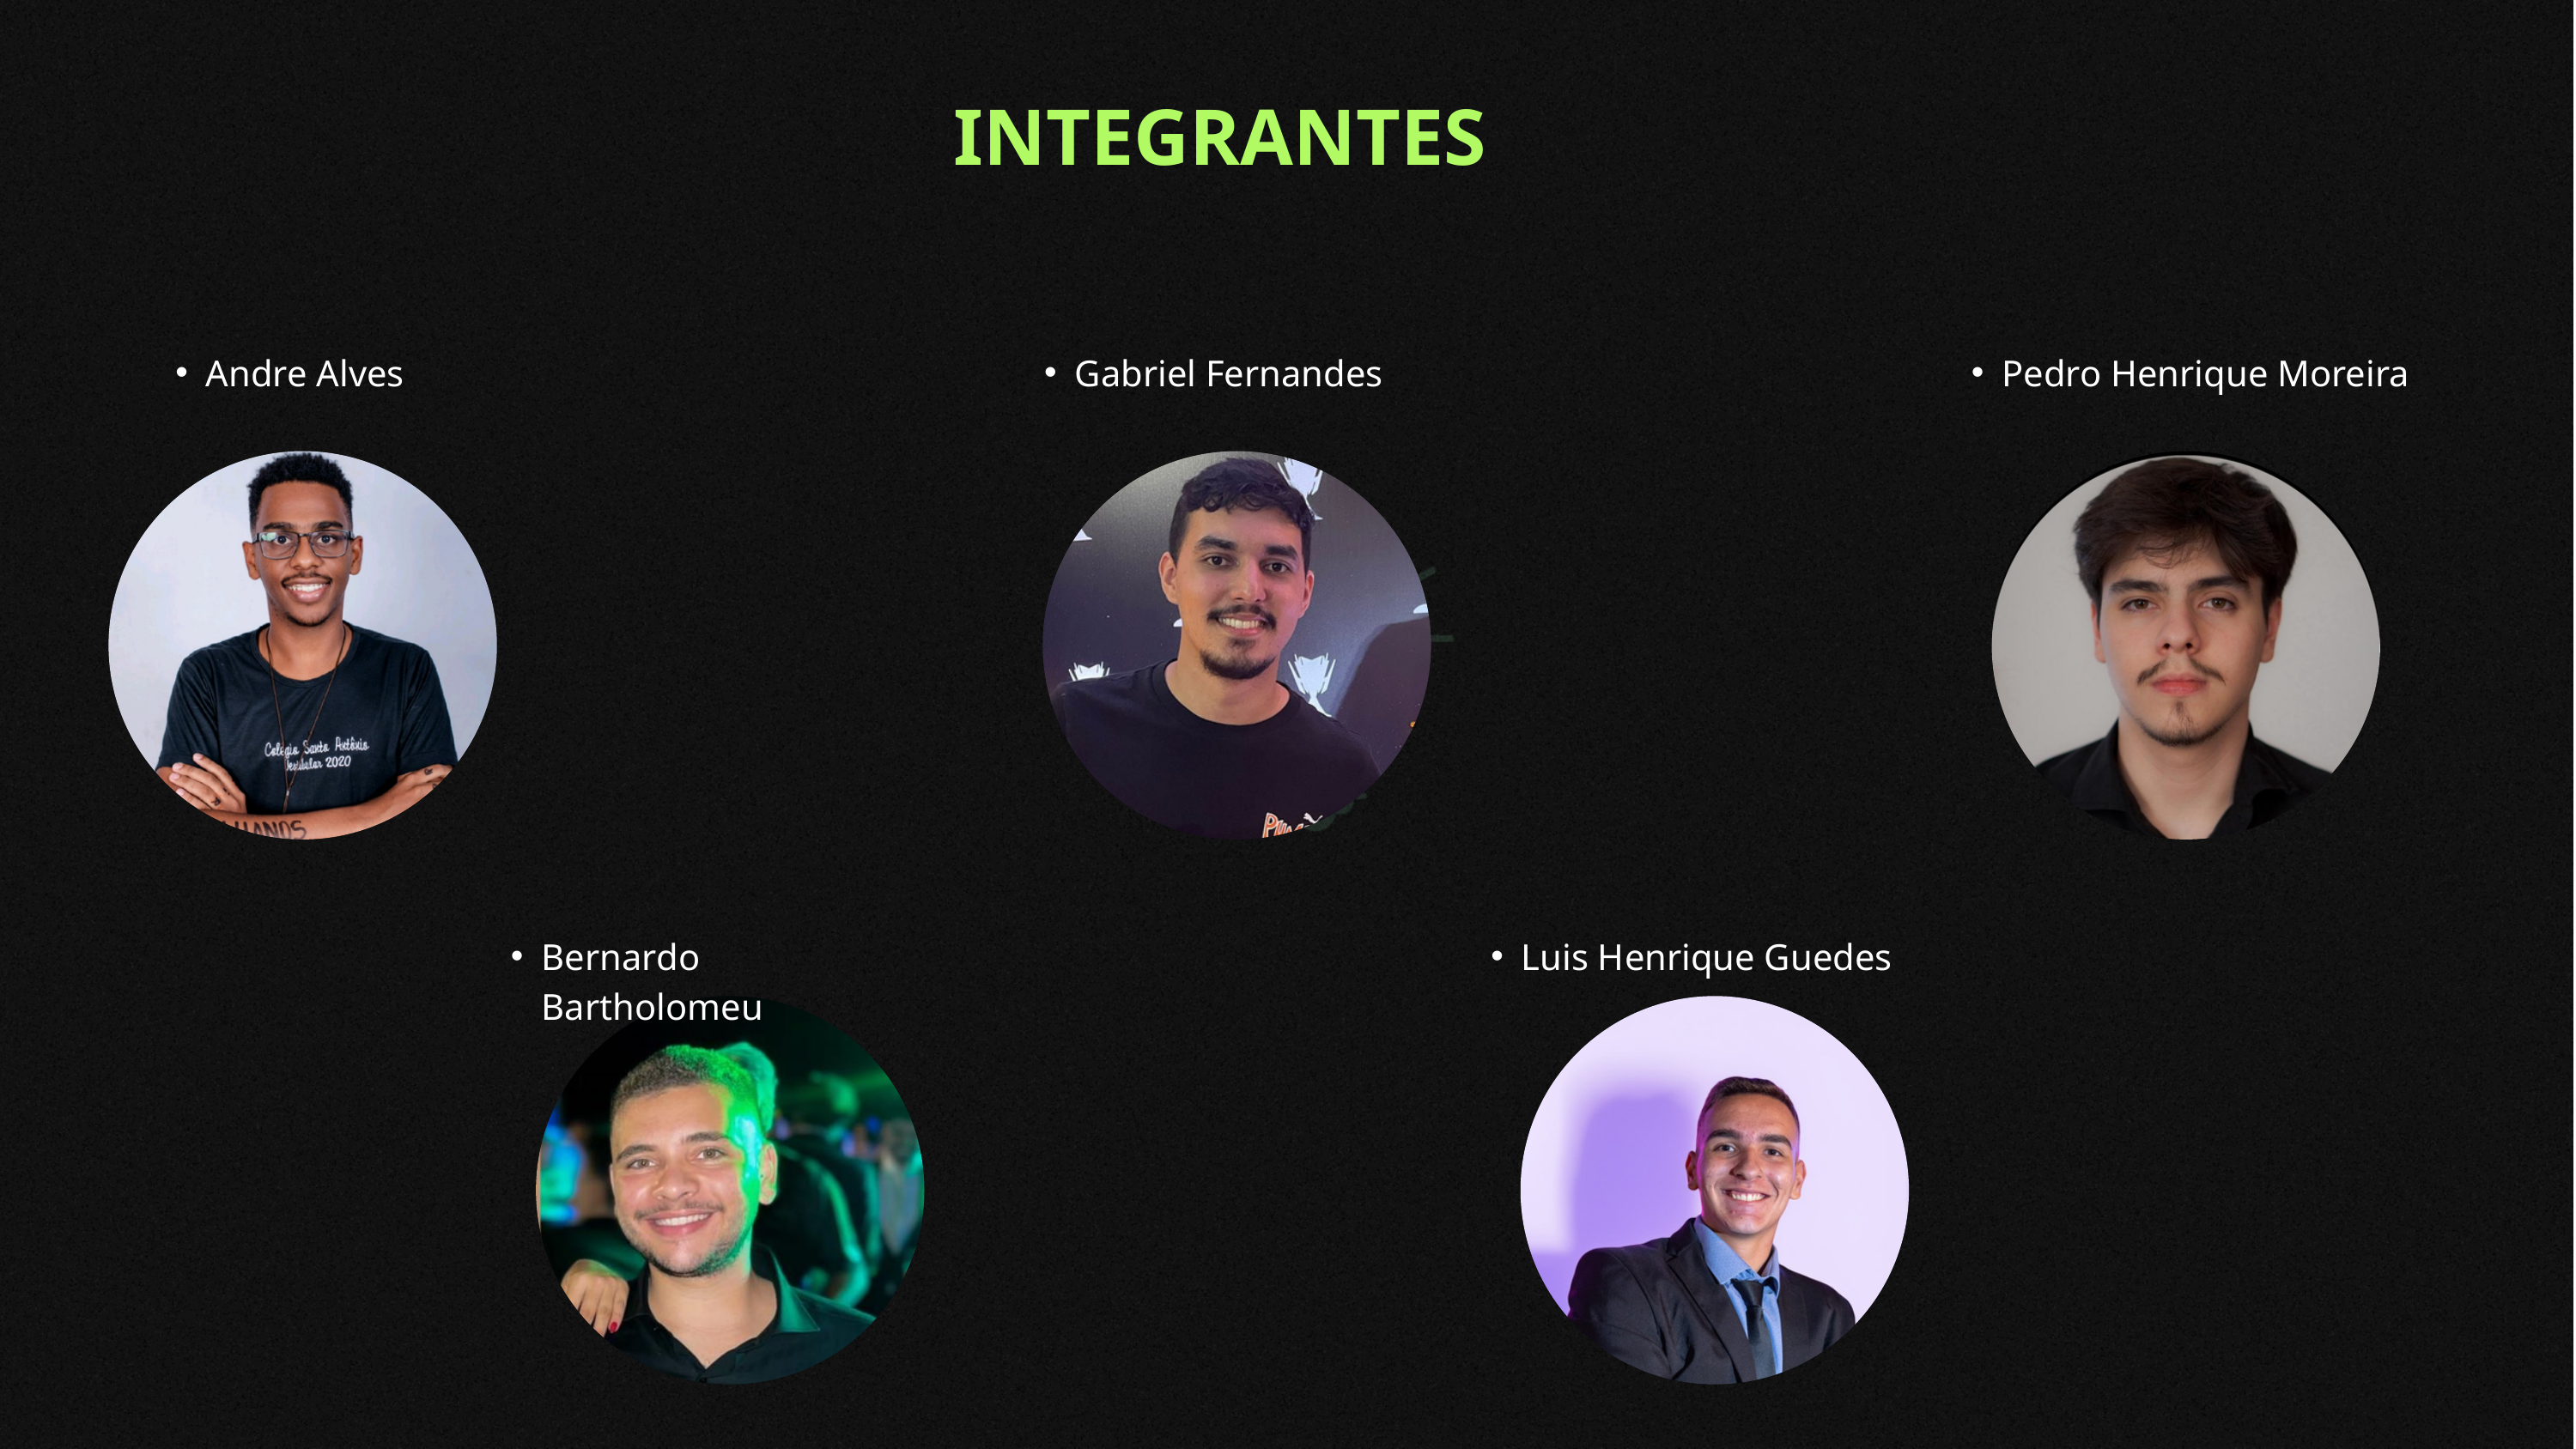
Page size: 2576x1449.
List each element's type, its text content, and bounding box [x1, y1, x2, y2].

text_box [1520, 996, 1910, 1385]
text_box Bernardo Bartholomeu [480, 927, 925, 1028]
text_box Pedro Henrique Moreira [1941, 343, 2576, 394]
text_box [0, 0, 2573, 1449]
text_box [1991, 451, 2381, 840]
text_box INTEGRANTES [953, 72, 1521, 180]
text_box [535, 996, 925, 1385]
text_box Luis Henrique Guedes [1460, 927, 2162, 978]
text_box Andre Alves [144, 343, 557, 394]
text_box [108, 451, 498, 840]
text_box Gabriel Fernandes [1013, 343, 1715, 394]
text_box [1042, 451, 1431, 840]
